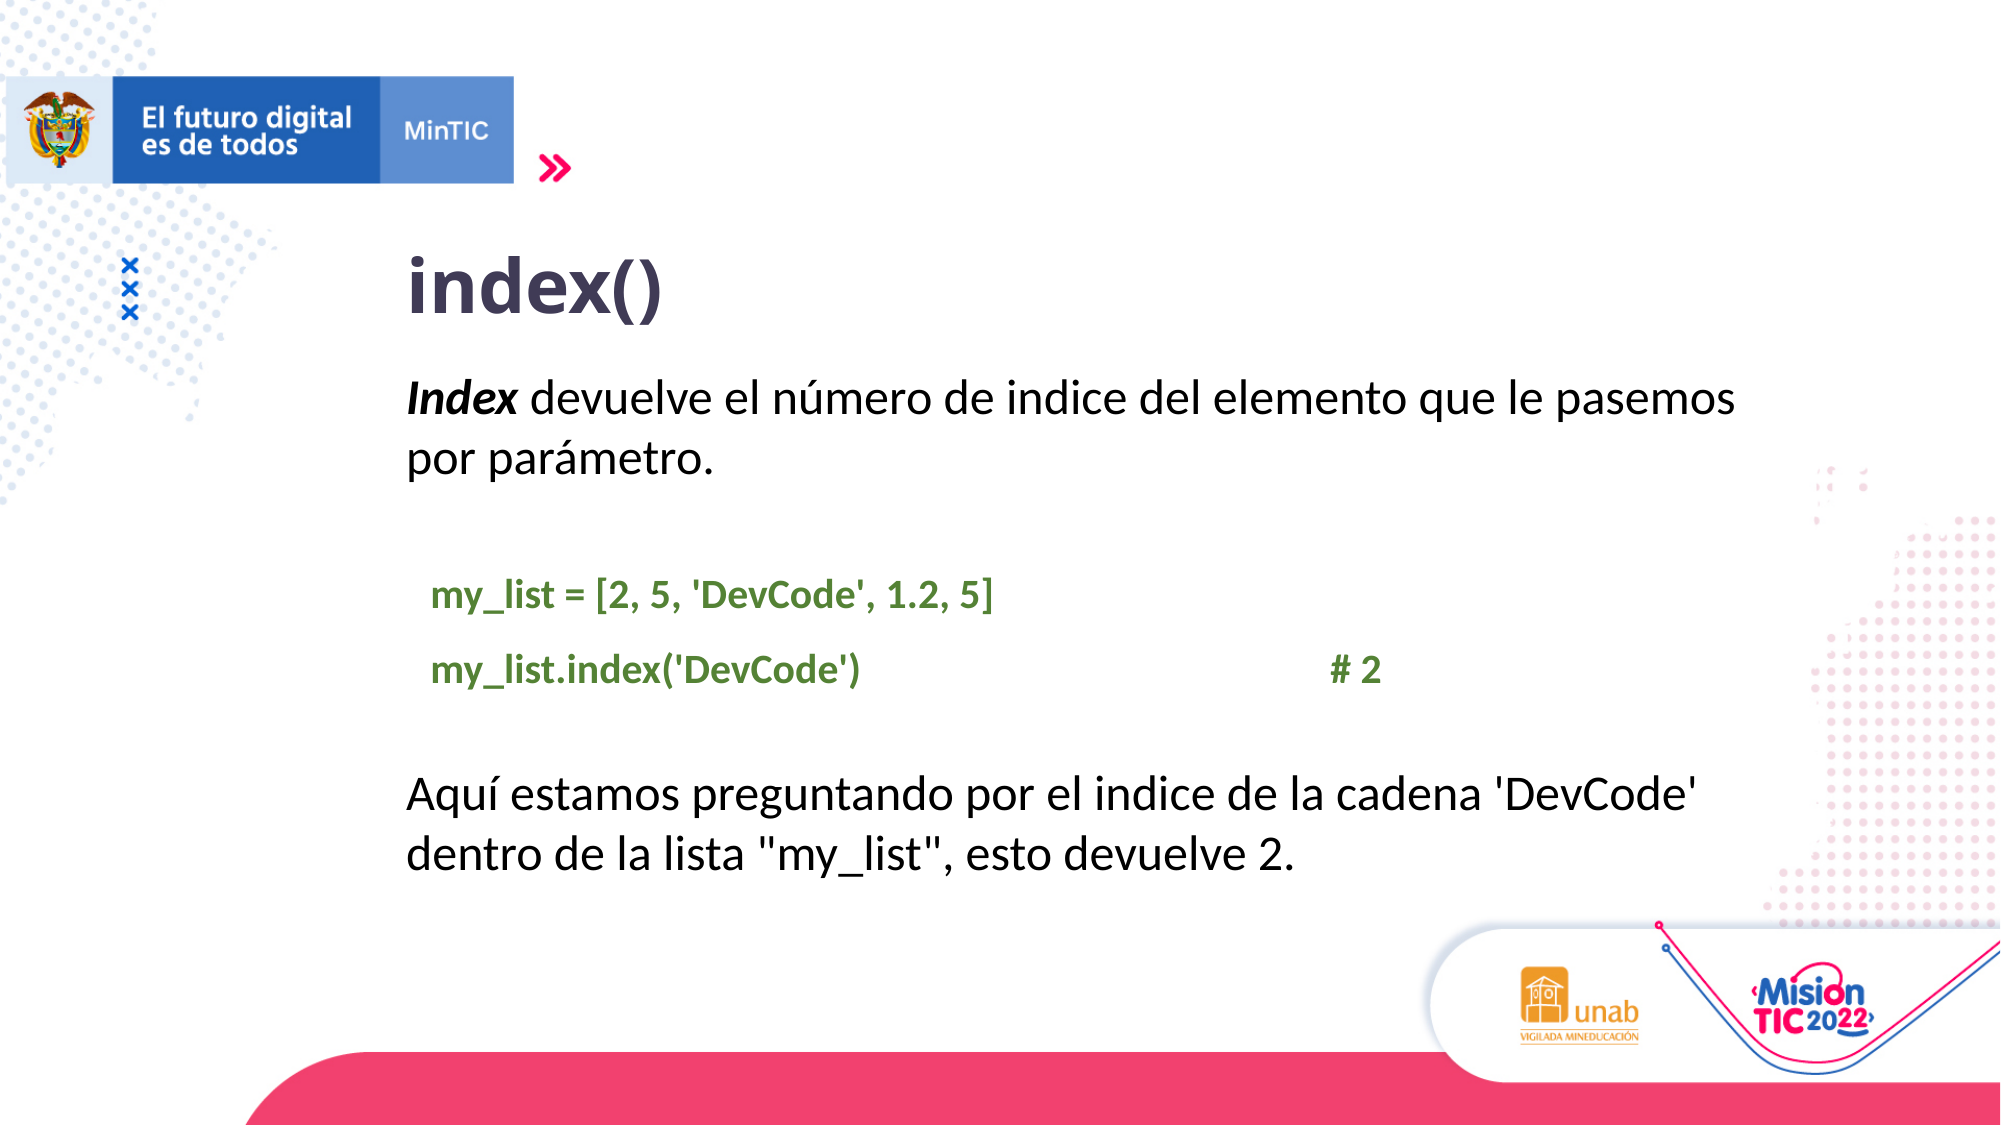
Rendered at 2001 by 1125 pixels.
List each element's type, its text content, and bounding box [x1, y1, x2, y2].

picture [0, 0, 2001, 1125]
text_box Index devuelve el número de indice del elemento que le pasemos por parámetro. [391, 357, 1789, 492]
text_box index() [391, 230, 1732, 336]
text_box my_list = [2, 5, 'DevCode', 1.2, 5] my_list.index('DevCode') # 2 [415, 559, 1814, 699]
text_box Aquí estamos preguntando por el indice de la cadena 'DevCode' dentro de la lista "my_list", esto devuelve 2. [391, 752, 1789, 888]
